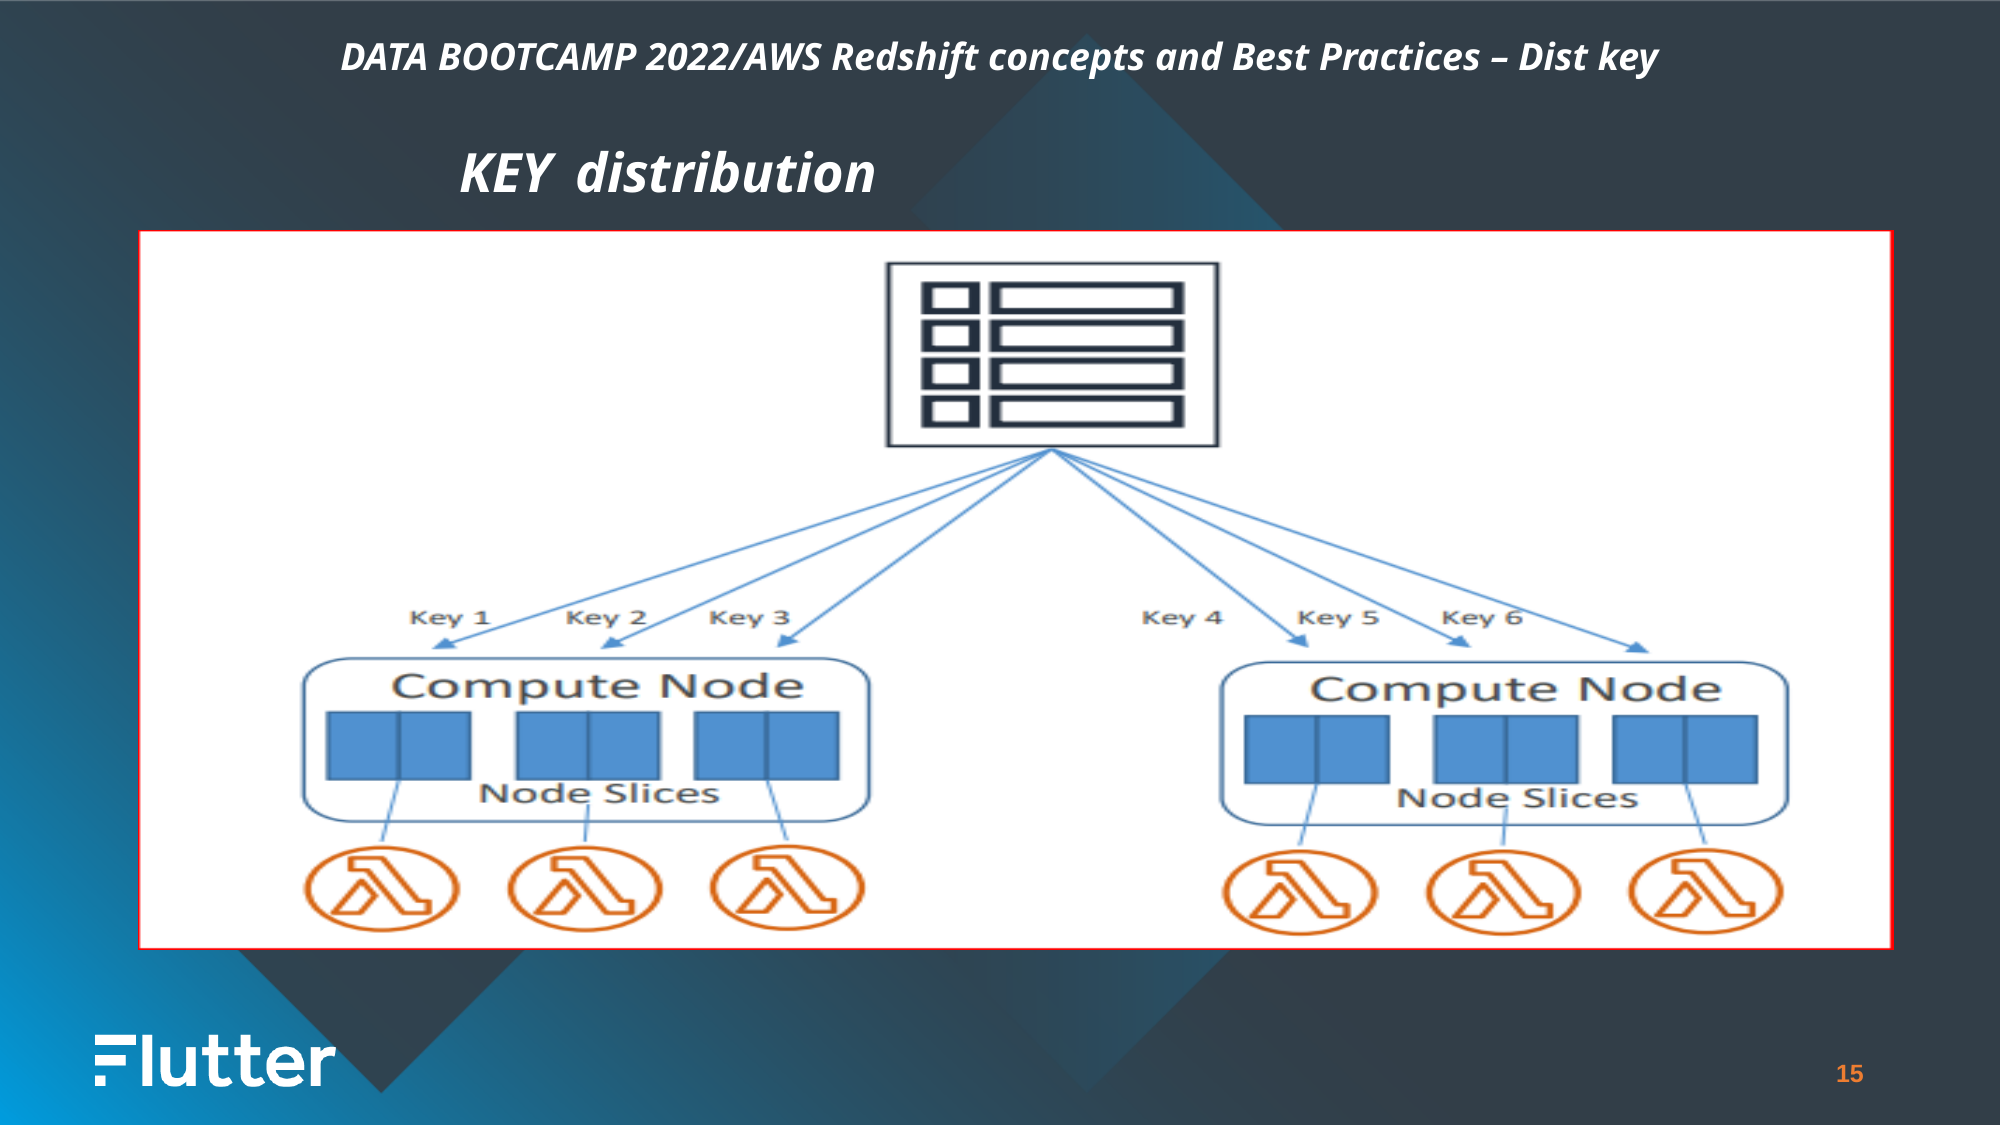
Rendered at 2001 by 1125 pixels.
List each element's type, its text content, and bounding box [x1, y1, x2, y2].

picture [96, 1076, 105, 1085]
picture [96, 1035, 135, 1044]
text_box KEY distribution [444, 131, 1445, 211]
picture [143, 1035, 152, 1085]
text_box DATA BOOTCAMP 2022/AWS Redshift concepts and Best Practices – Dist key [138, 26, 1862, 86]
picture [96, 1056, 125, 1065]
picture [0, 0, 2000, 1125]
